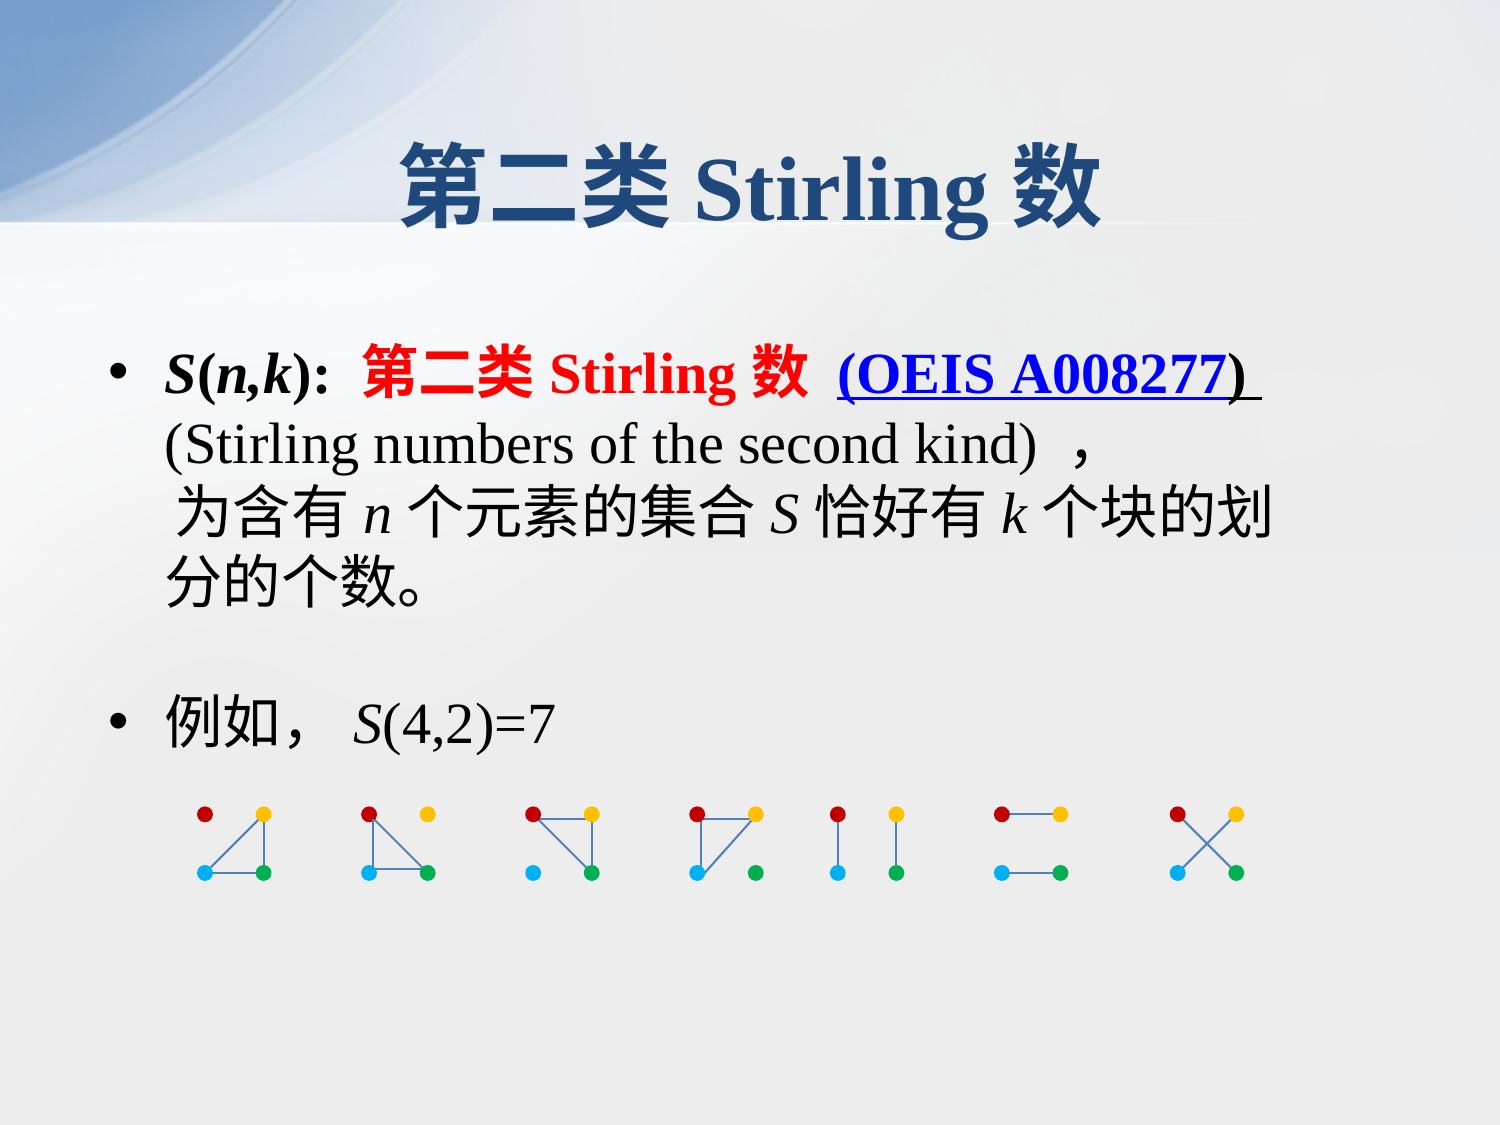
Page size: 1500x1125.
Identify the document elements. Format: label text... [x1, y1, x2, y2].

text_box [888, 806, 905, 823]
text_box [829, 865, 846, 881]
picture [0, 0, 1500, 1125]
text_box [525, 806, 542, 822]
text_box [361, 806, 377, 822]
text_box [747, 806, 764, 823]
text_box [210, 809, 269, 868]
text_box [525, 866, 530, 881]
text_box [829, 806, 846, 823]
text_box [699, 822, 756, 873]
text_box [1052, 865, 1069, 881]
text_box [689, 806, 706, 823]
text_box [197, 865, 206, 881]
text_box [689, 867, 694, 881]
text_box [372, 818, 433, 878]
text_box [759, 867, 764, 881]
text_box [1173, 818, 1233, 878]
text_box [888, 865, 905, 881]
text_box [993, 865, 1010, 881]
title 第二类Stirling数 [75, 58, 1425, 247]
text_box [361, 866, 366, 881]
text_box [197, 806, 211, 822]
text_box [993, 806, 1010, 823]
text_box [536, 818, 597, 878]
text_box [583, 806, 600, 819]
text_box [1228, 806, 1245, 820]
list S(n,k): 第二类Stirling数 (OEIS A008277) (Stirling numbers of the second kind) ， 为含有n个元素的集合S恰好有k个块的划分的个数。 例如，S(4,2)=7 [93, 328, 1325, 1004]
text_box [258, 806, 272, 812]
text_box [1233, 818, 1241, 878]
text_box [1052, 806, 1069, 816]
text_box [1169, 806, 1186, 819]
text_box [419, 806, 436, 819]
